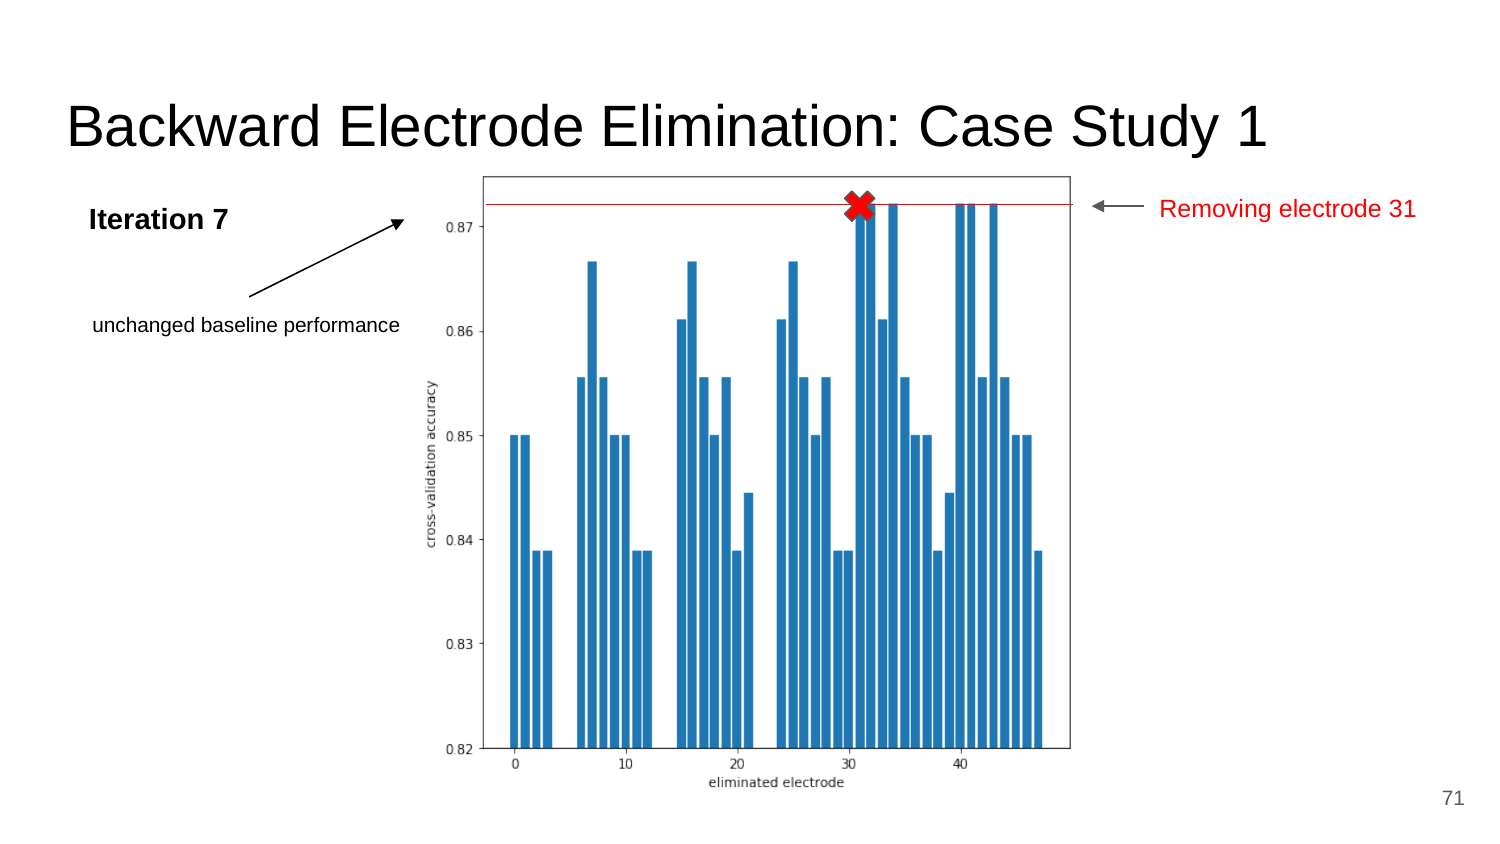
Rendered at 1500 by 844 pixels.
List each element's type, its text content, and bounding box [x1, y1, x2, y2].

title Backward Electrode Elimination: Case Study 1 [51, 72, 1449, 167]
text_box Removing electrode 31 [1144, 177, 1433, 272]
picture [416, 166, 1084, 794]
slide_number ‹#› [1389, 764, 1480, 830]
text_box unchanged baseline performance [73, 296, 411, 341]
text_box Iteration 7 [73, 185, 337, 240]
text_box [248, 219, 405, 298]
